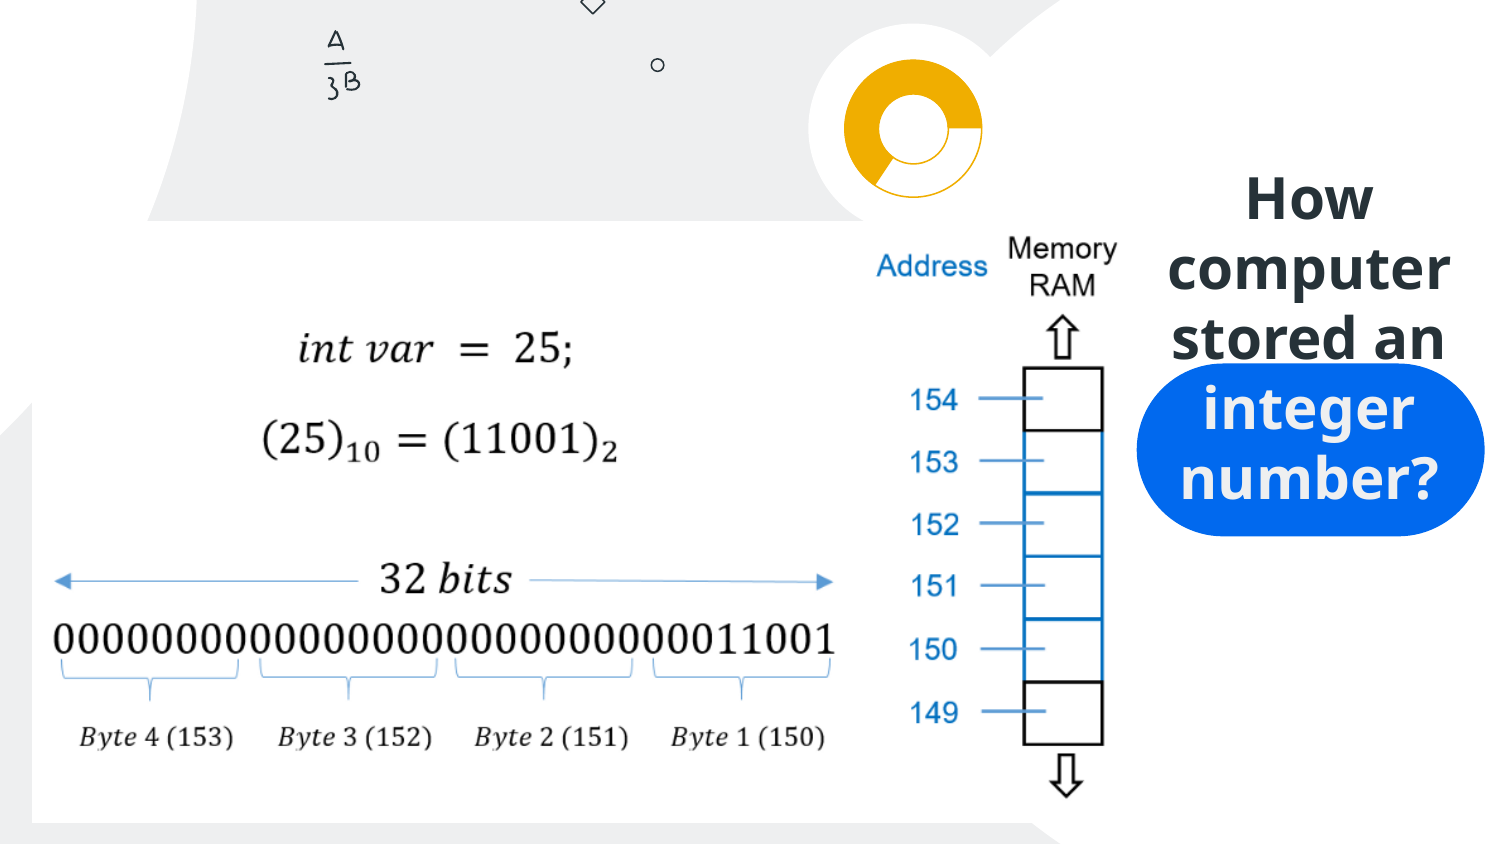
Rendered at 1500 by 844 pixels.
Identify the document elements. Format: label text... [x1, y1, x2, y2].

title How computer stored an integer number? [1138, 221, 1500, 451]
picture [32, 221, 1136, 824]
text_box [1141, 451, 1485, 537]
